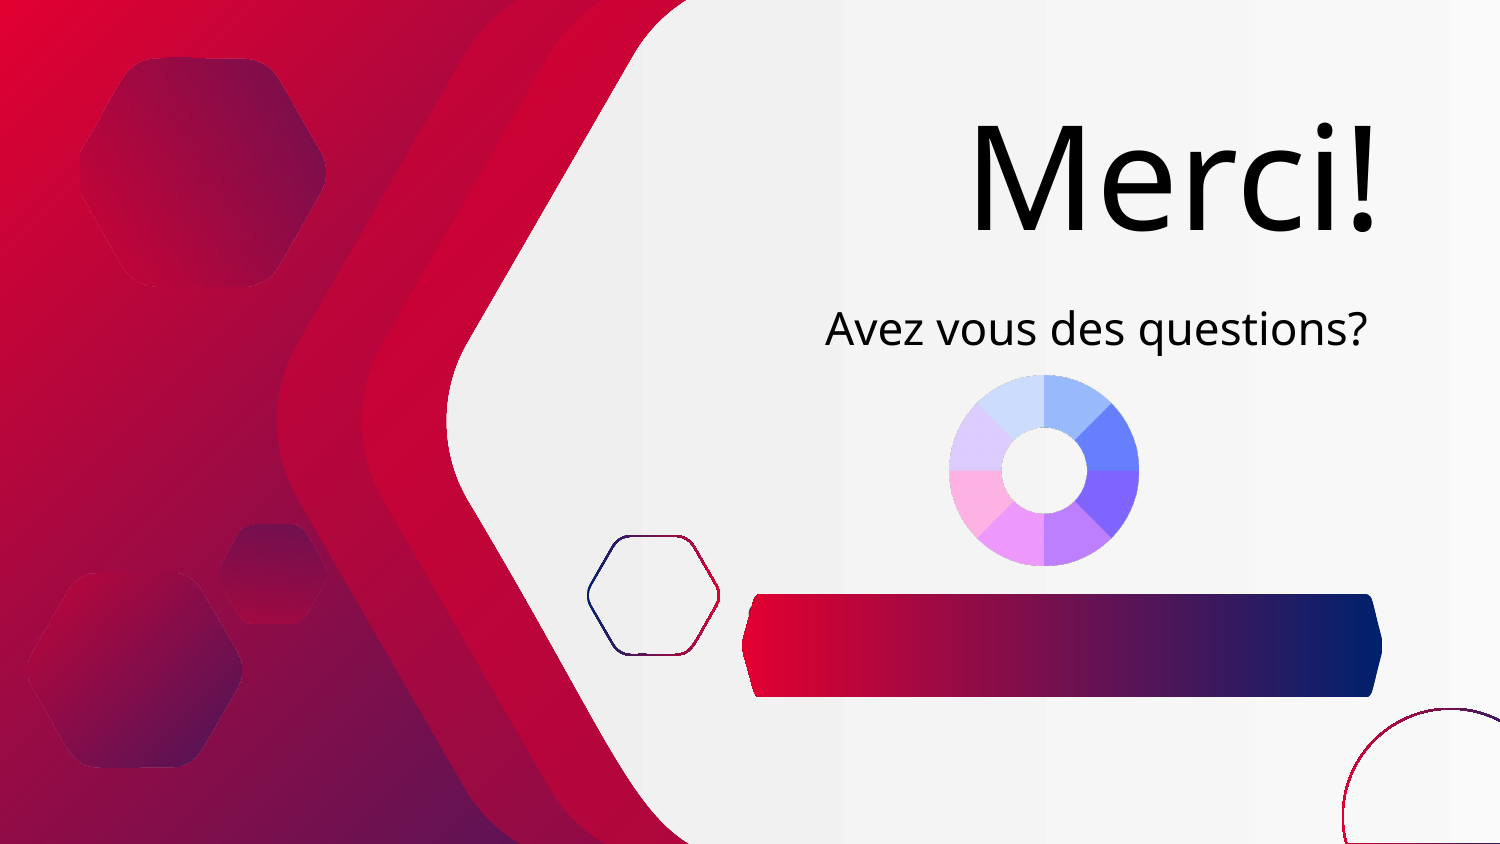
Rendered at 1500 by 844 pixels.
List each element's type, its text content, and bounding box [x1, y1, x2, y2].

picture [948, 375, 1140, 566]
text_box [742, 594, 1383, 698]
subtitle Avez vous des questions? [515, 232, 1383, 422]
text_box [586, 535, 720, 657]
title Merci! [515, 88, 1383, 232]
